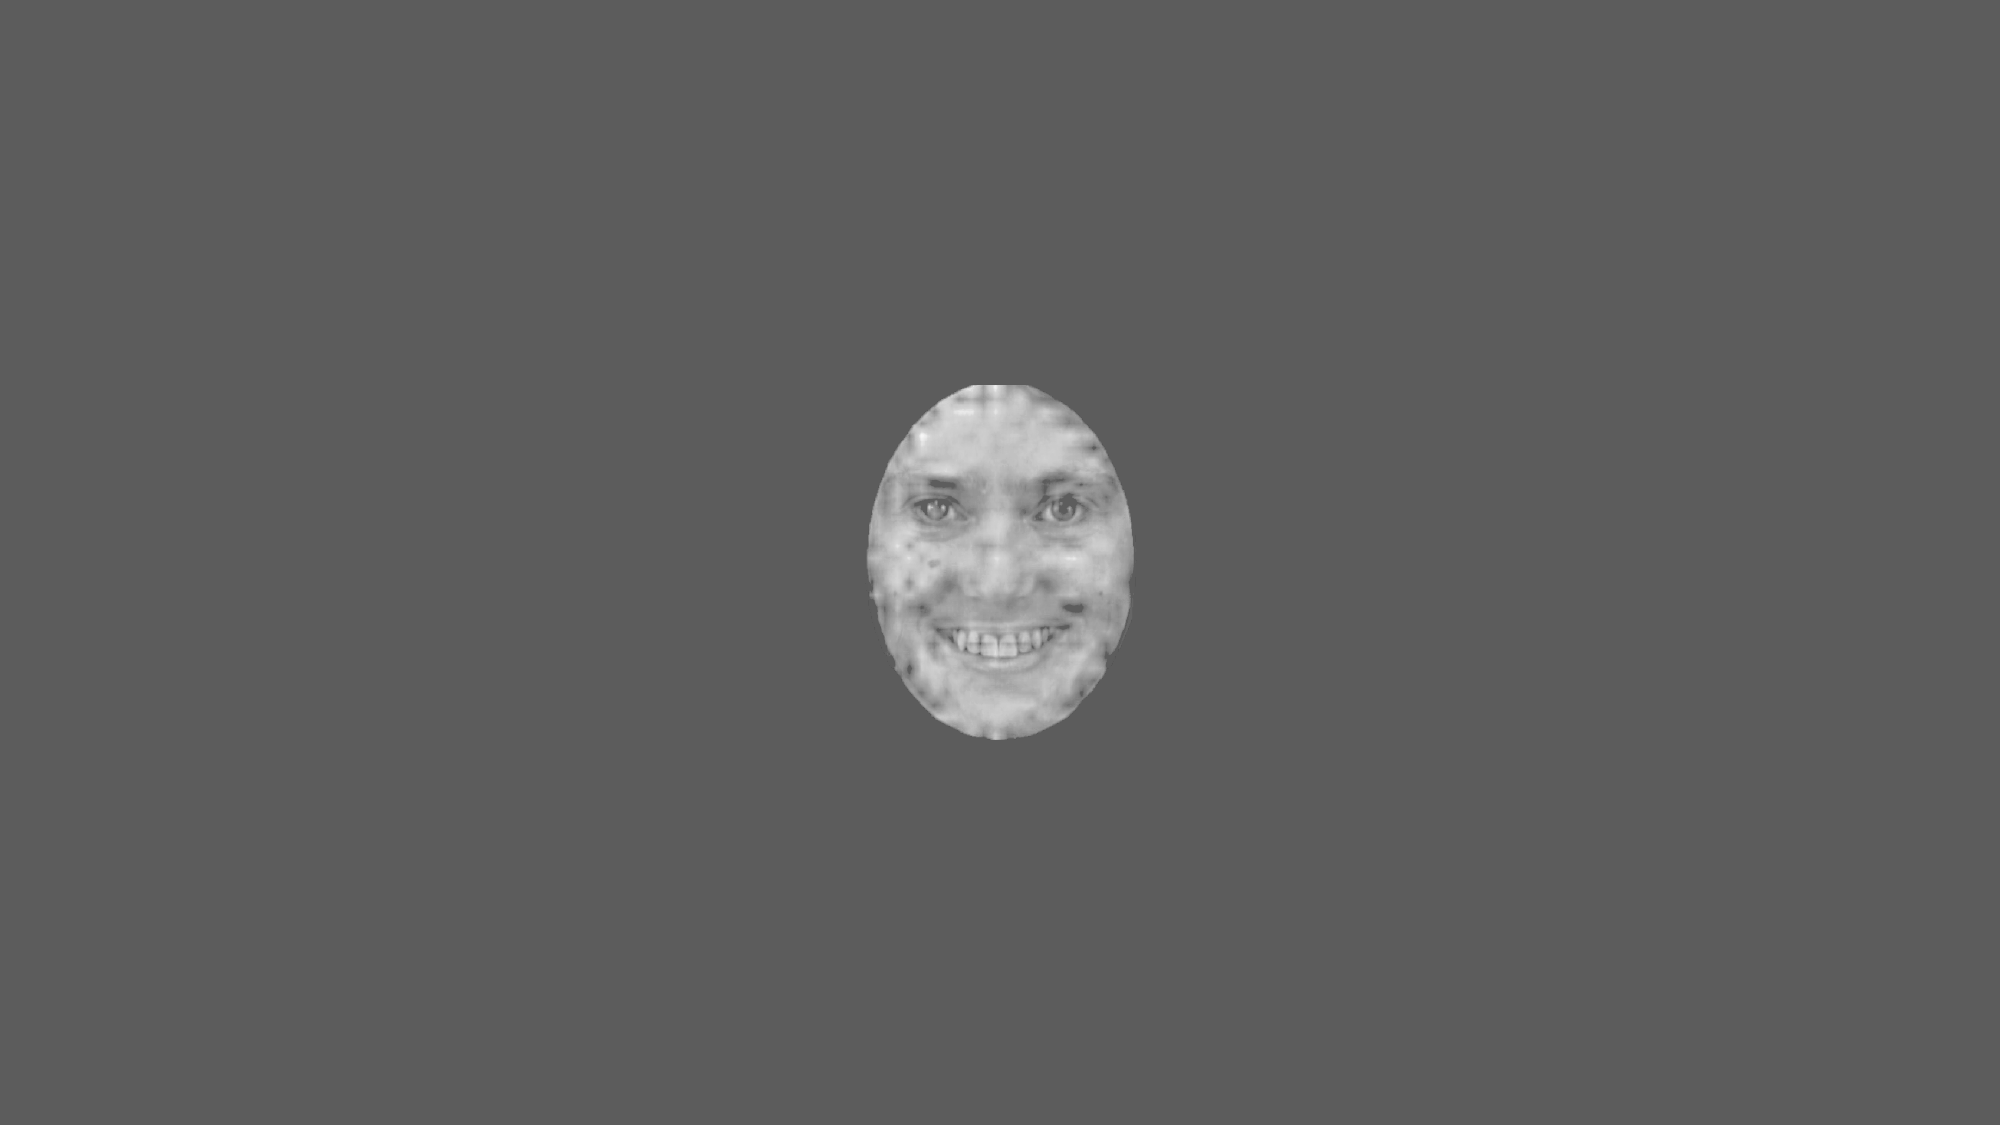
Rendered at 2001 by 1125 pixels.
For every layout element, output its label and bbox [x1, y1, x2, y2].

picture [822, 385, 1178, 740]
